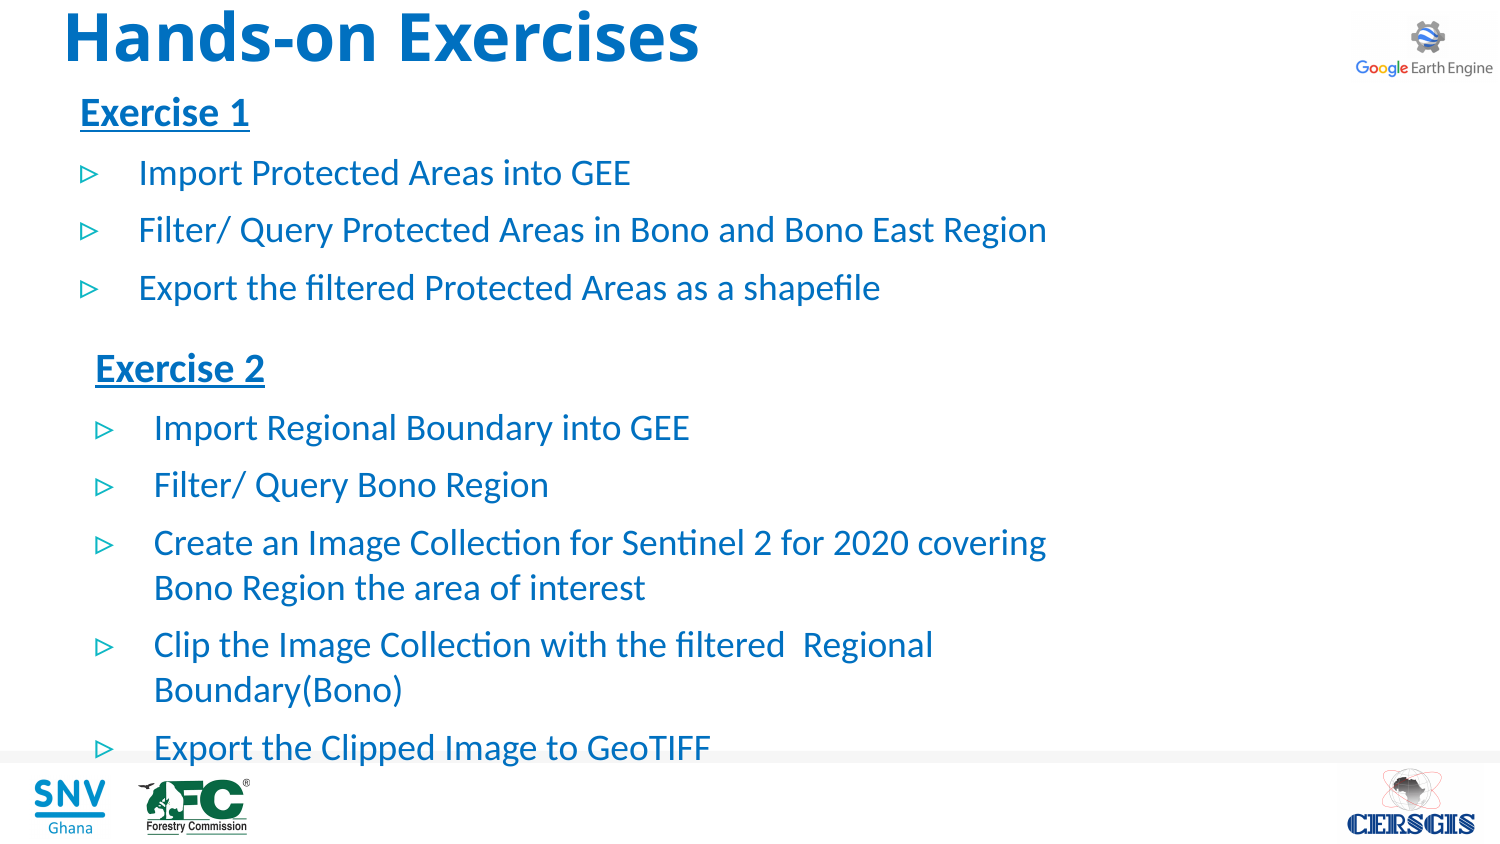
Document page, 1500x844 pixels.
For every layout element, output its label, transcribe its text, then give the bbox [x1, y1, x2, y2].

text_box Exercise 2 Import Regional Boundary into GEE Filter/ Query Bono Region Create an Image Collection for Sentinel 2 for 2020 covering Bono Region the area of interest Clip the Image Collection with the filtered Regional Boundary(Bono) Export the Clipped Image to GeoTIFF [63, 325, 1148, 612]
title Hands-on Exercises [48, 0, 1318, 91]
picture [1337, 763, 1484, 844]
list Exercise 1 Import Protected Areas into GEE Filter/ Query Protected Areas in Bono and Bono East Region Export the filtered Protected Areas as a shapefile [48, 91, 1318, 346]
picture [138, 772, 250, 842]
picture [1351, 11, 1498, 83]
picture [29, 775, 111, 839]
